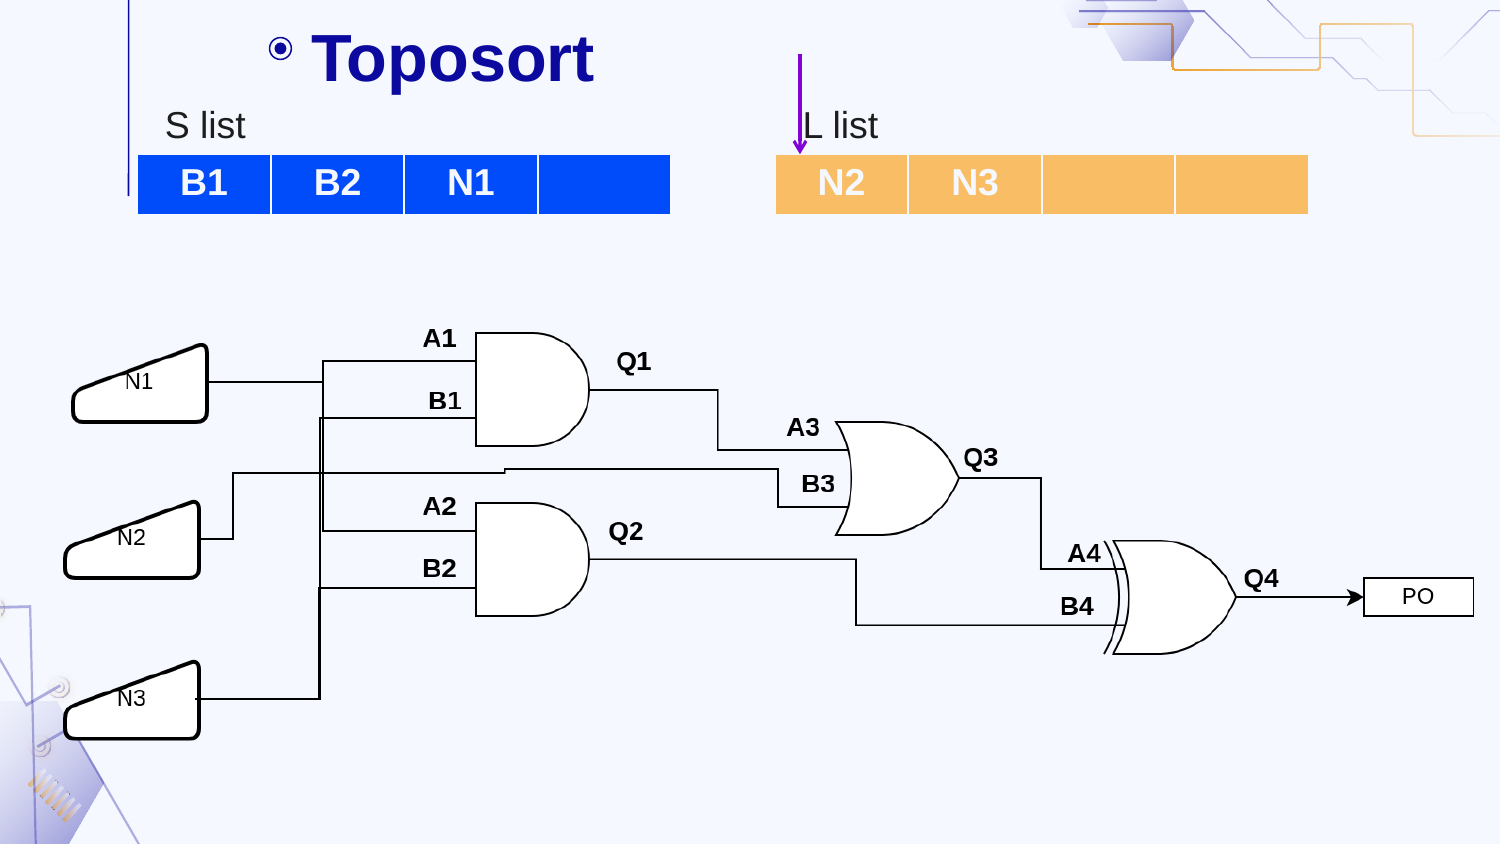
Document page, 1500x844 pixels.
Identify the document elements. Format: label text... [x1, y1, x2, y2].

table_header N1 [405, 155, 537, 214]
text_box S list [150, 93, 658, 154]
table_header [1043, 155, 1174, 214]
table_header B2 [272, 155, 403, 214]
text_box Toposort [296, 0, 1500, 94]
text_box L list [801, 93, 1296, 154]
picture [62, 309, 1474, 741]
table_header [539, 155, 670, 214]
table_header [1176, 155, 1308, 214]
text_box L list [787, 93, 799, 154]
table_header N2 [776, 155, 907, 214]
table_header B1 [138, 155, 270, 214]
table_header N3 [909, 155, 1041, 214]
